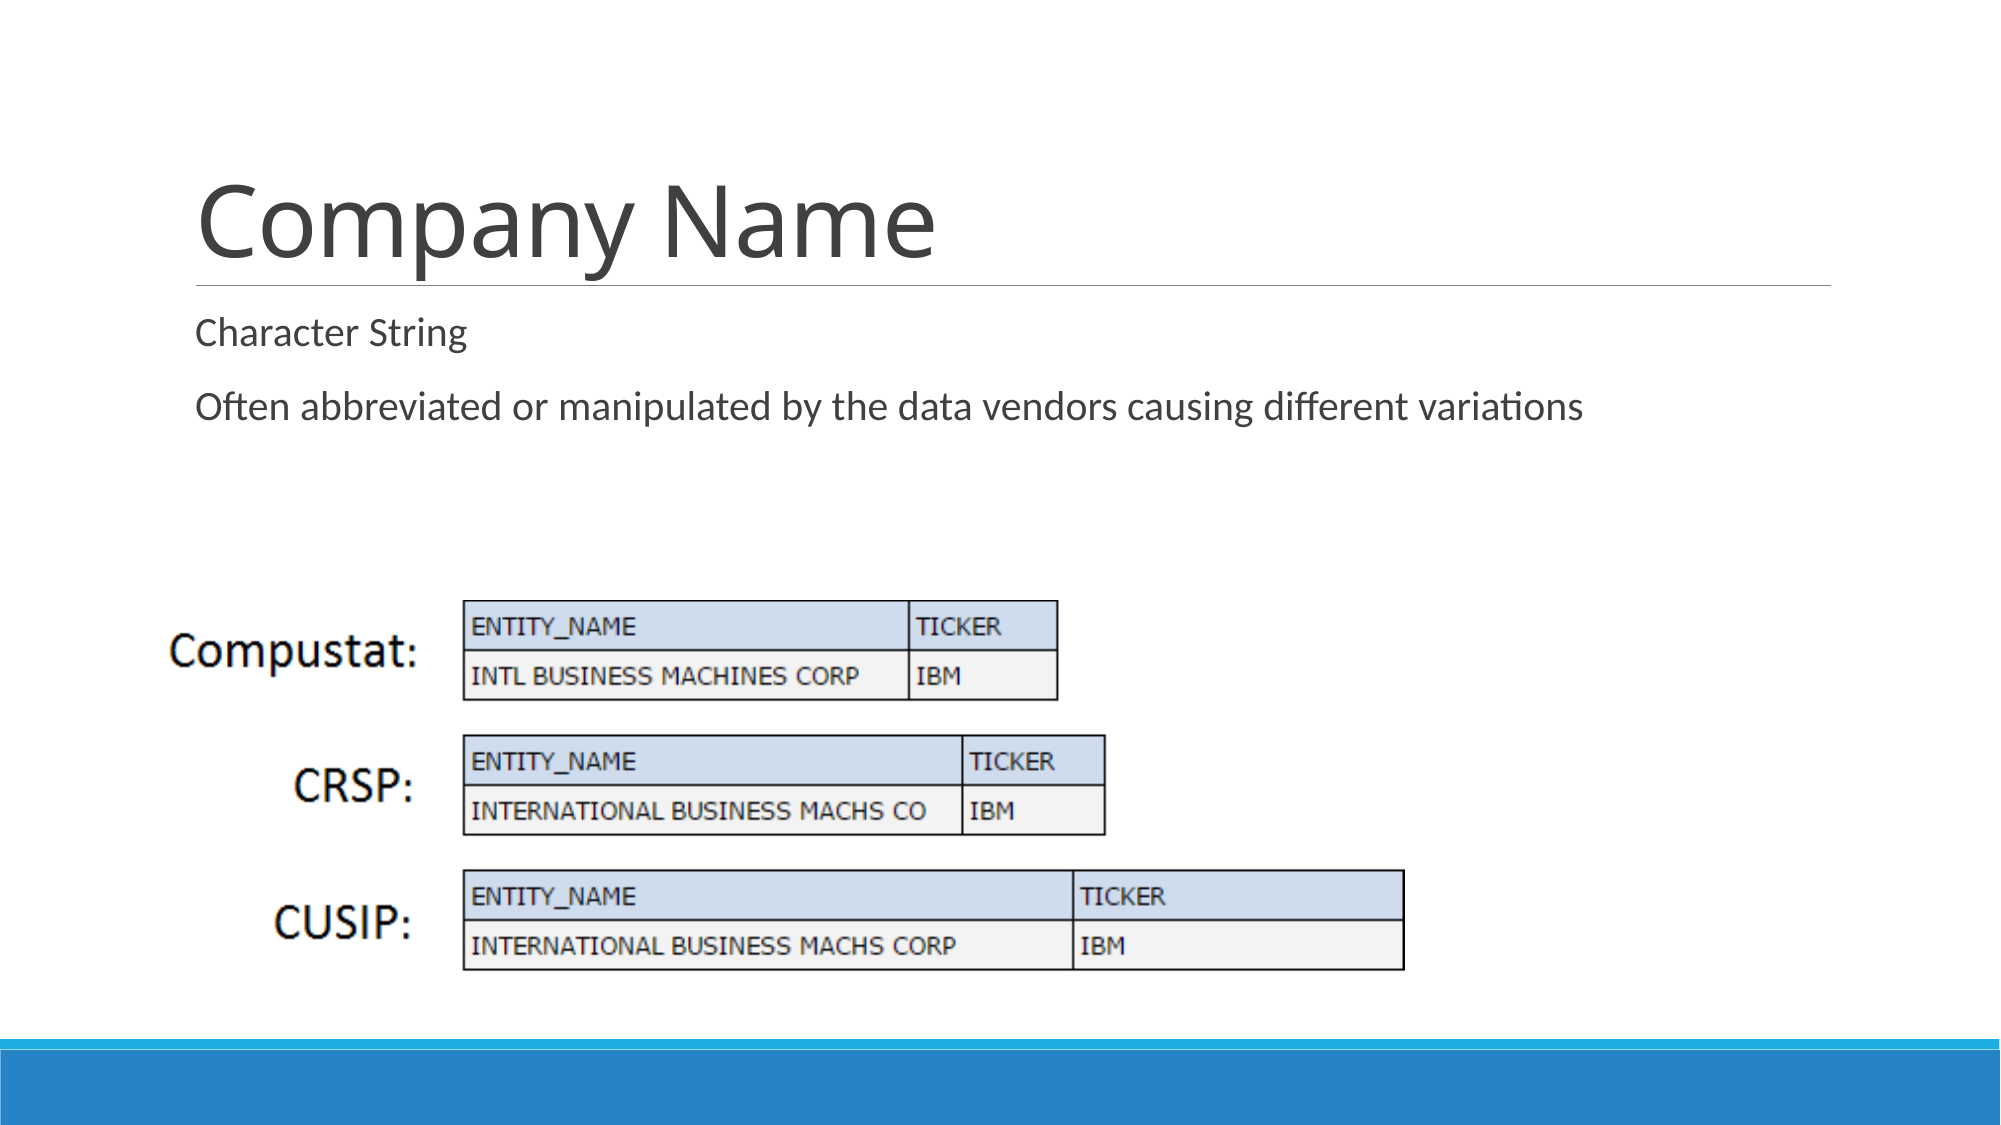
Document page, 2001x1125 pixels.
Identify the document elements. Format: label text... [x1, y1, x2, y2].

title Company Name [180, 47, 1830, 285]
list Character String Often abbreviated or manipulated by the data vendors causing different variations [180, 302, 1830, 963]
picture [136, 600, 1406, 985]
